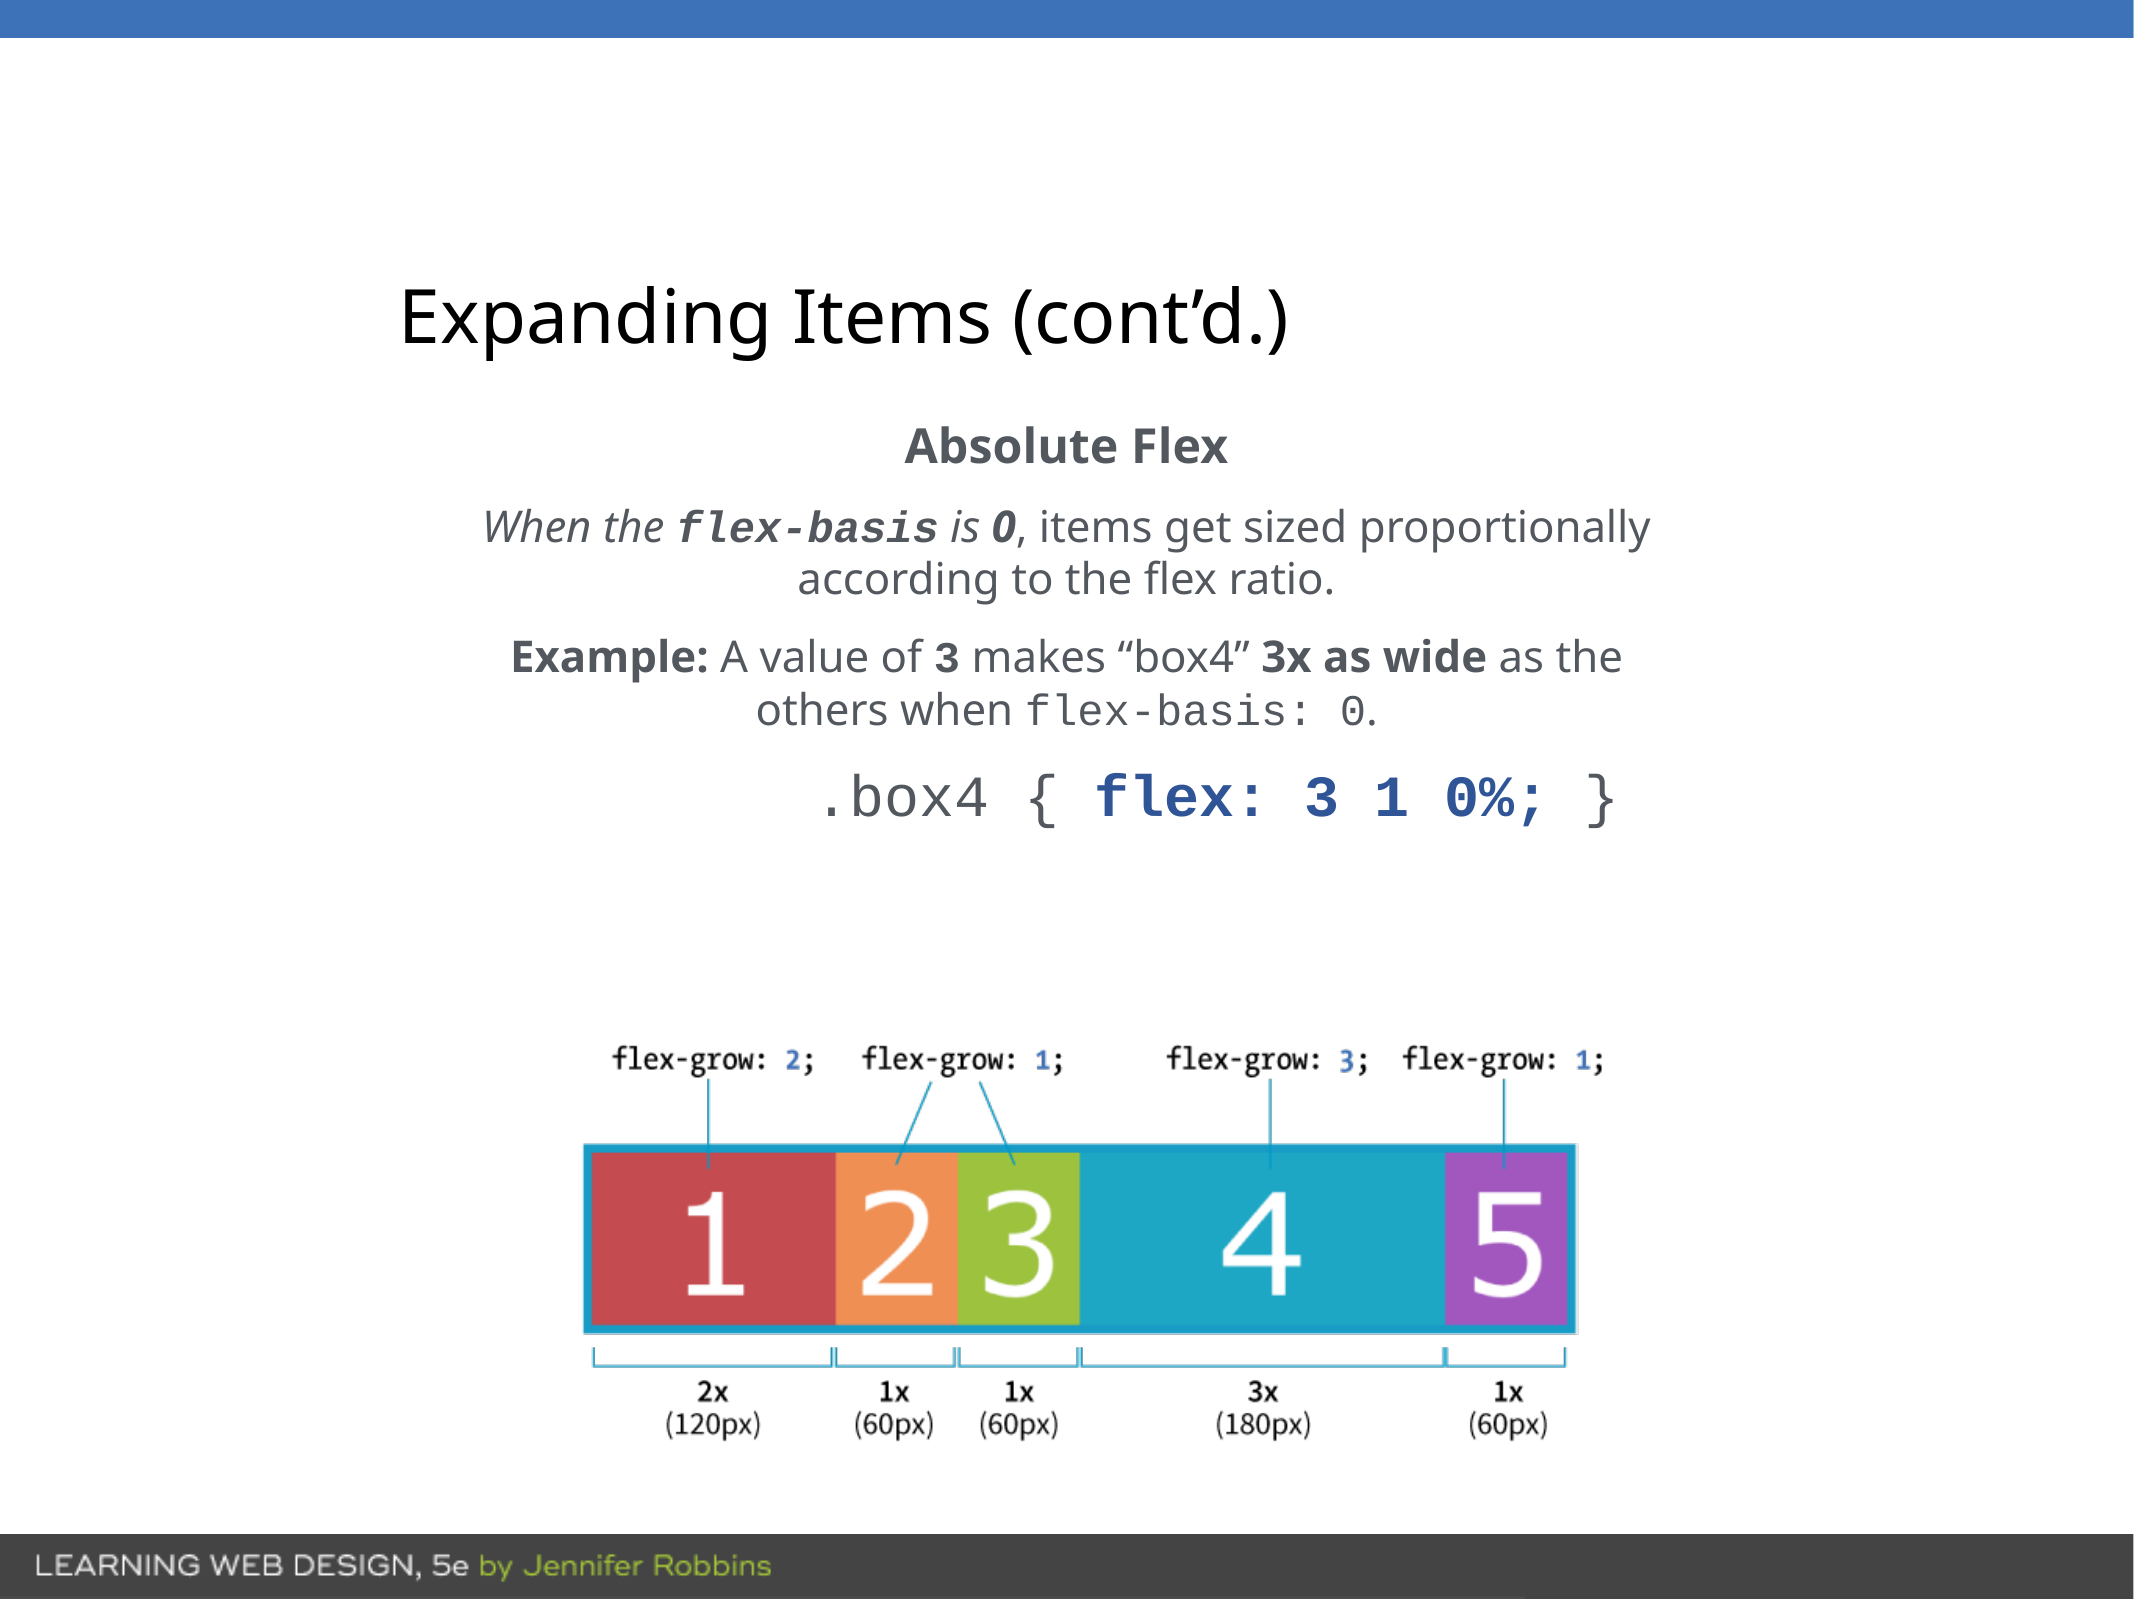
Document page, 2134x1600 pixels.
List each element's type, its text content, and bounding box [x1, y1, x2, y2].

text_box Absolute Flex When the flex-basis is 0, items get sized proportionally according to the flex ratio. Example: A value of 3 makes “box4” 3x as wide as the others when flex-basis: 0. .box4 { flex: 3 1 0%; } [441, 409, 1692, 1218]
picture [570, 1040, 1619, 1448]
picture [0, 1534, 2134, 1599]
title Expanding Items (cont’d.) [383, 254, 1750, 384]
